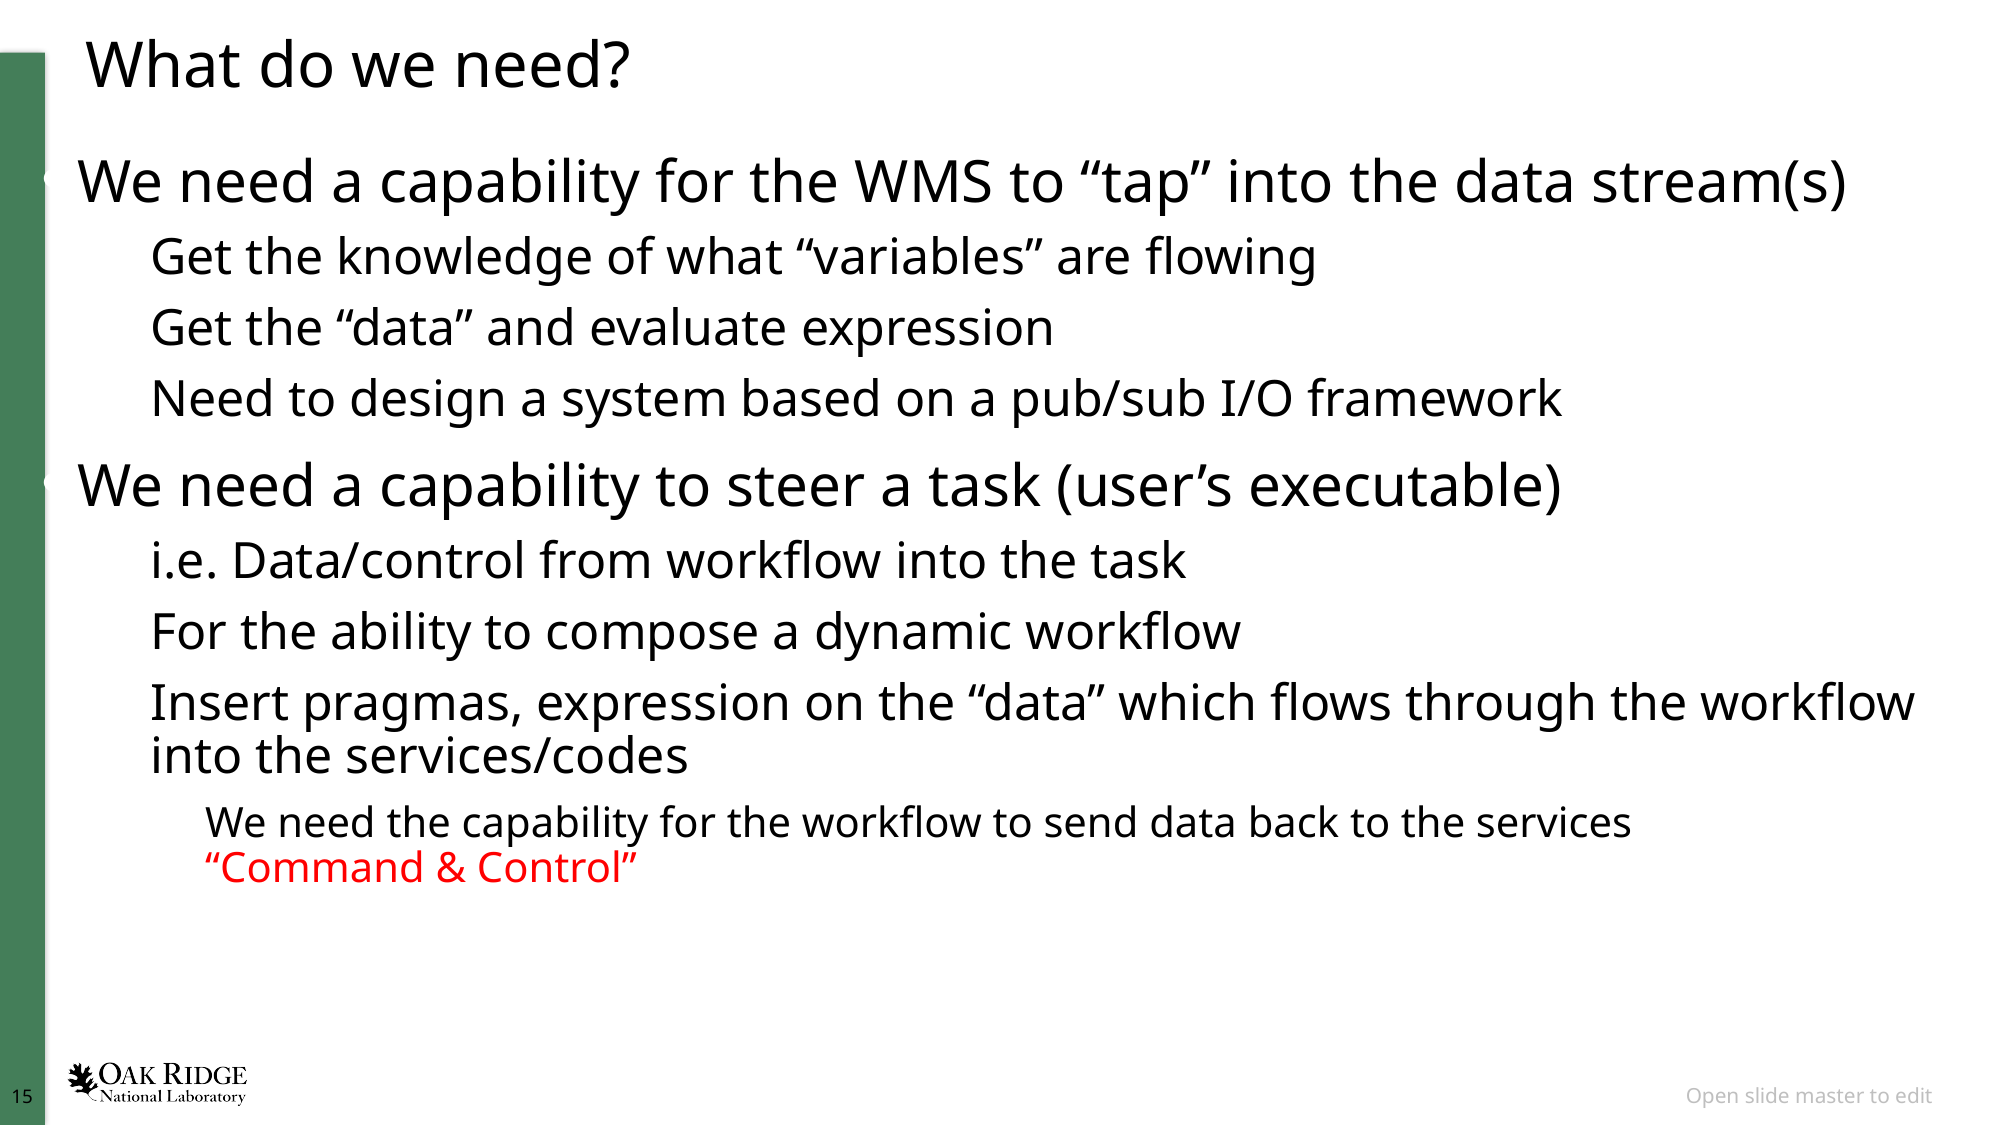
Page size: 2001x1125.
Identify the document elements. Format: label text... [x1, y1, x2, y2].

picture [67, 1062, 247, 1106]
title What do we need? [70, 25, 1978, 110]
list We need a capability for the WMS to “tap” into the data stream(s) Get the knowledge of what “variables” are flowing Get the “data” and evaluate expression Need to design a system based on a pub/sub I/O framework We need a capability to steer a task (user’s executable) i.e. Data/control from workflow into the task For the ability to compose a dynamic workflow Insert pragmas, expression on the “data” which flows through the workflow into the services/codes We need the capability for the workflow to send data back to the services “Command & Control” [24, 144, 1978, 1045]
